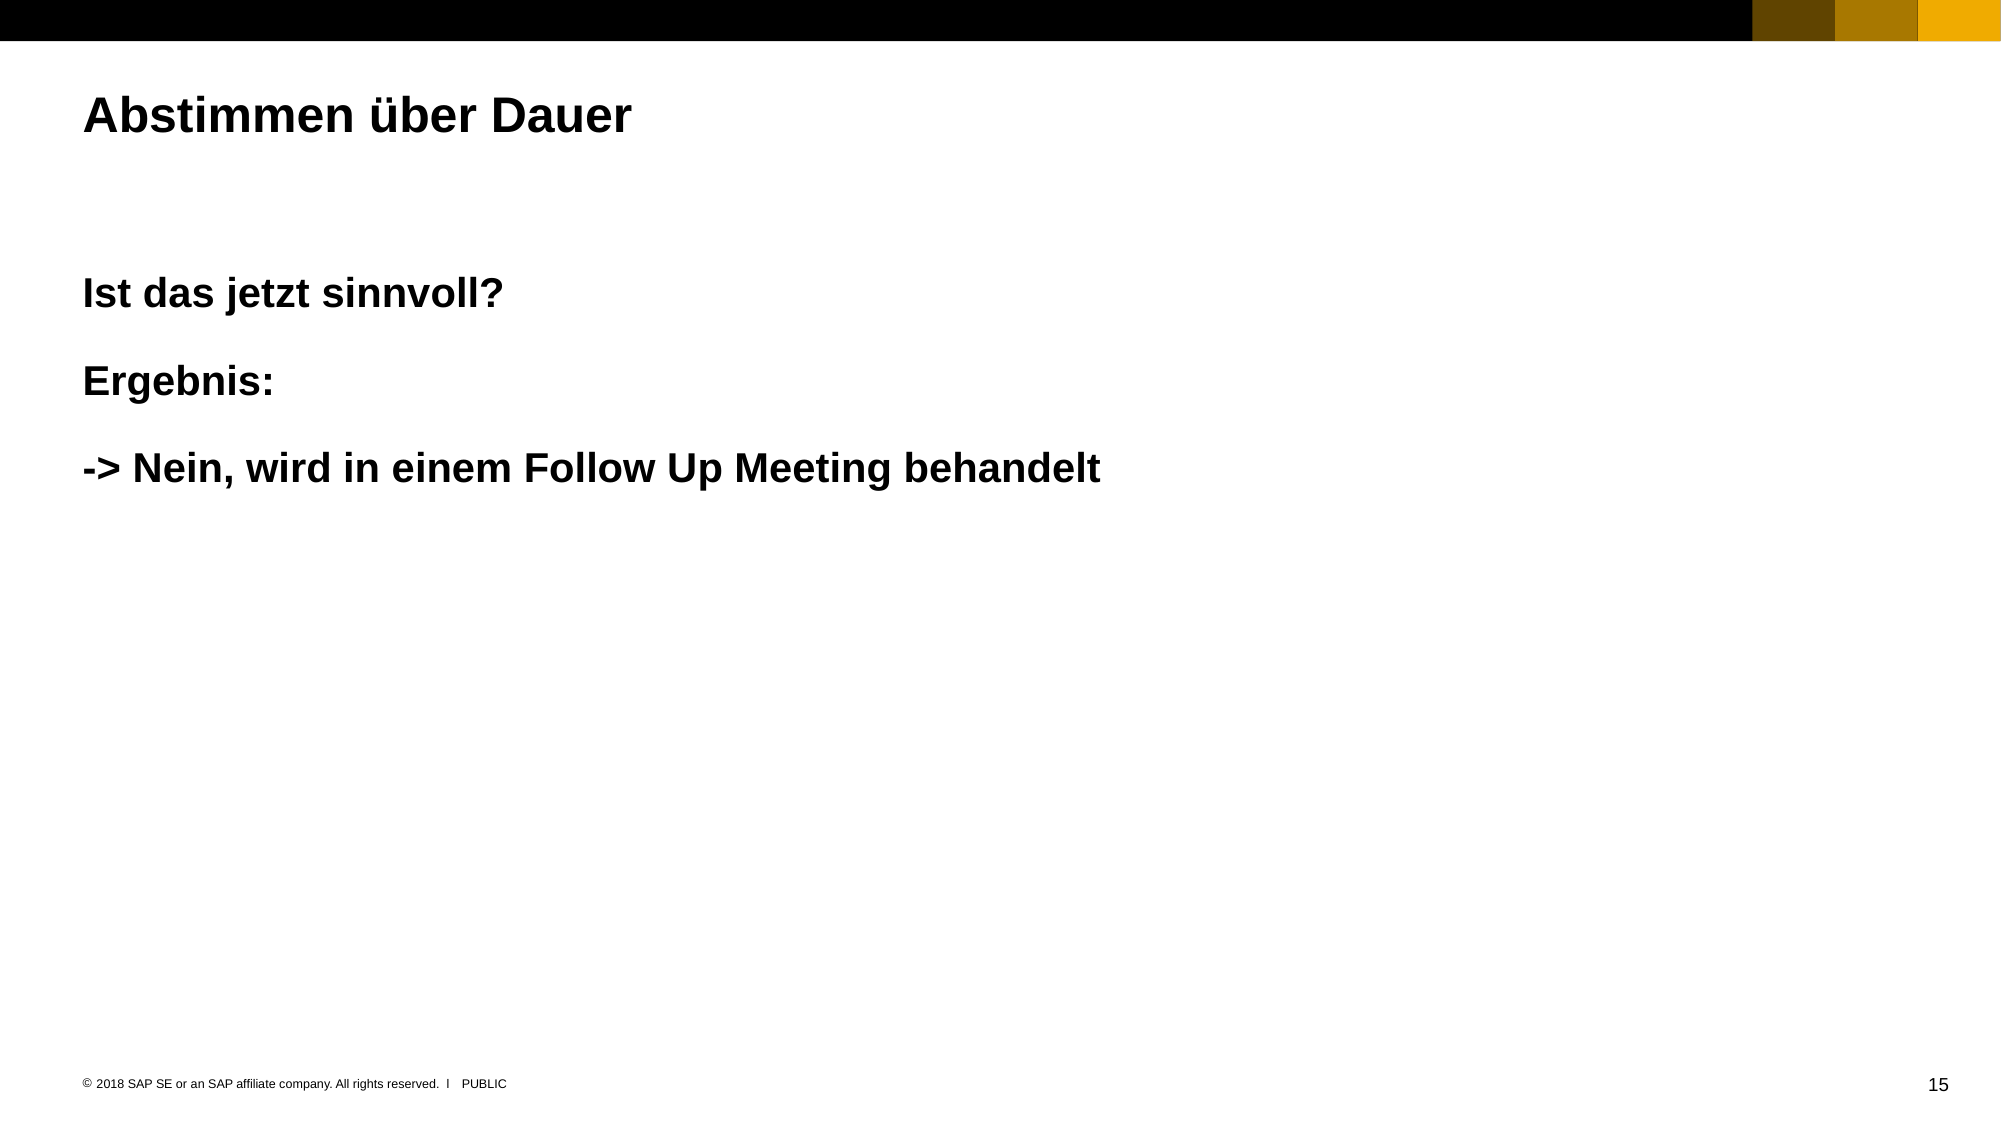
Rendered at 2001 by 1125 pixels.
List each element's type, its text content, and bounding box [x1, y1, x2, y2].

list Ist das jetzt sinnvoll? Ergebnis: -> Nein, wird in einem Follow Up Meeting behandelt [82, 265, 1918, 1040]
title Abstimmen über Dauer [82, 82, 1918, 144]
